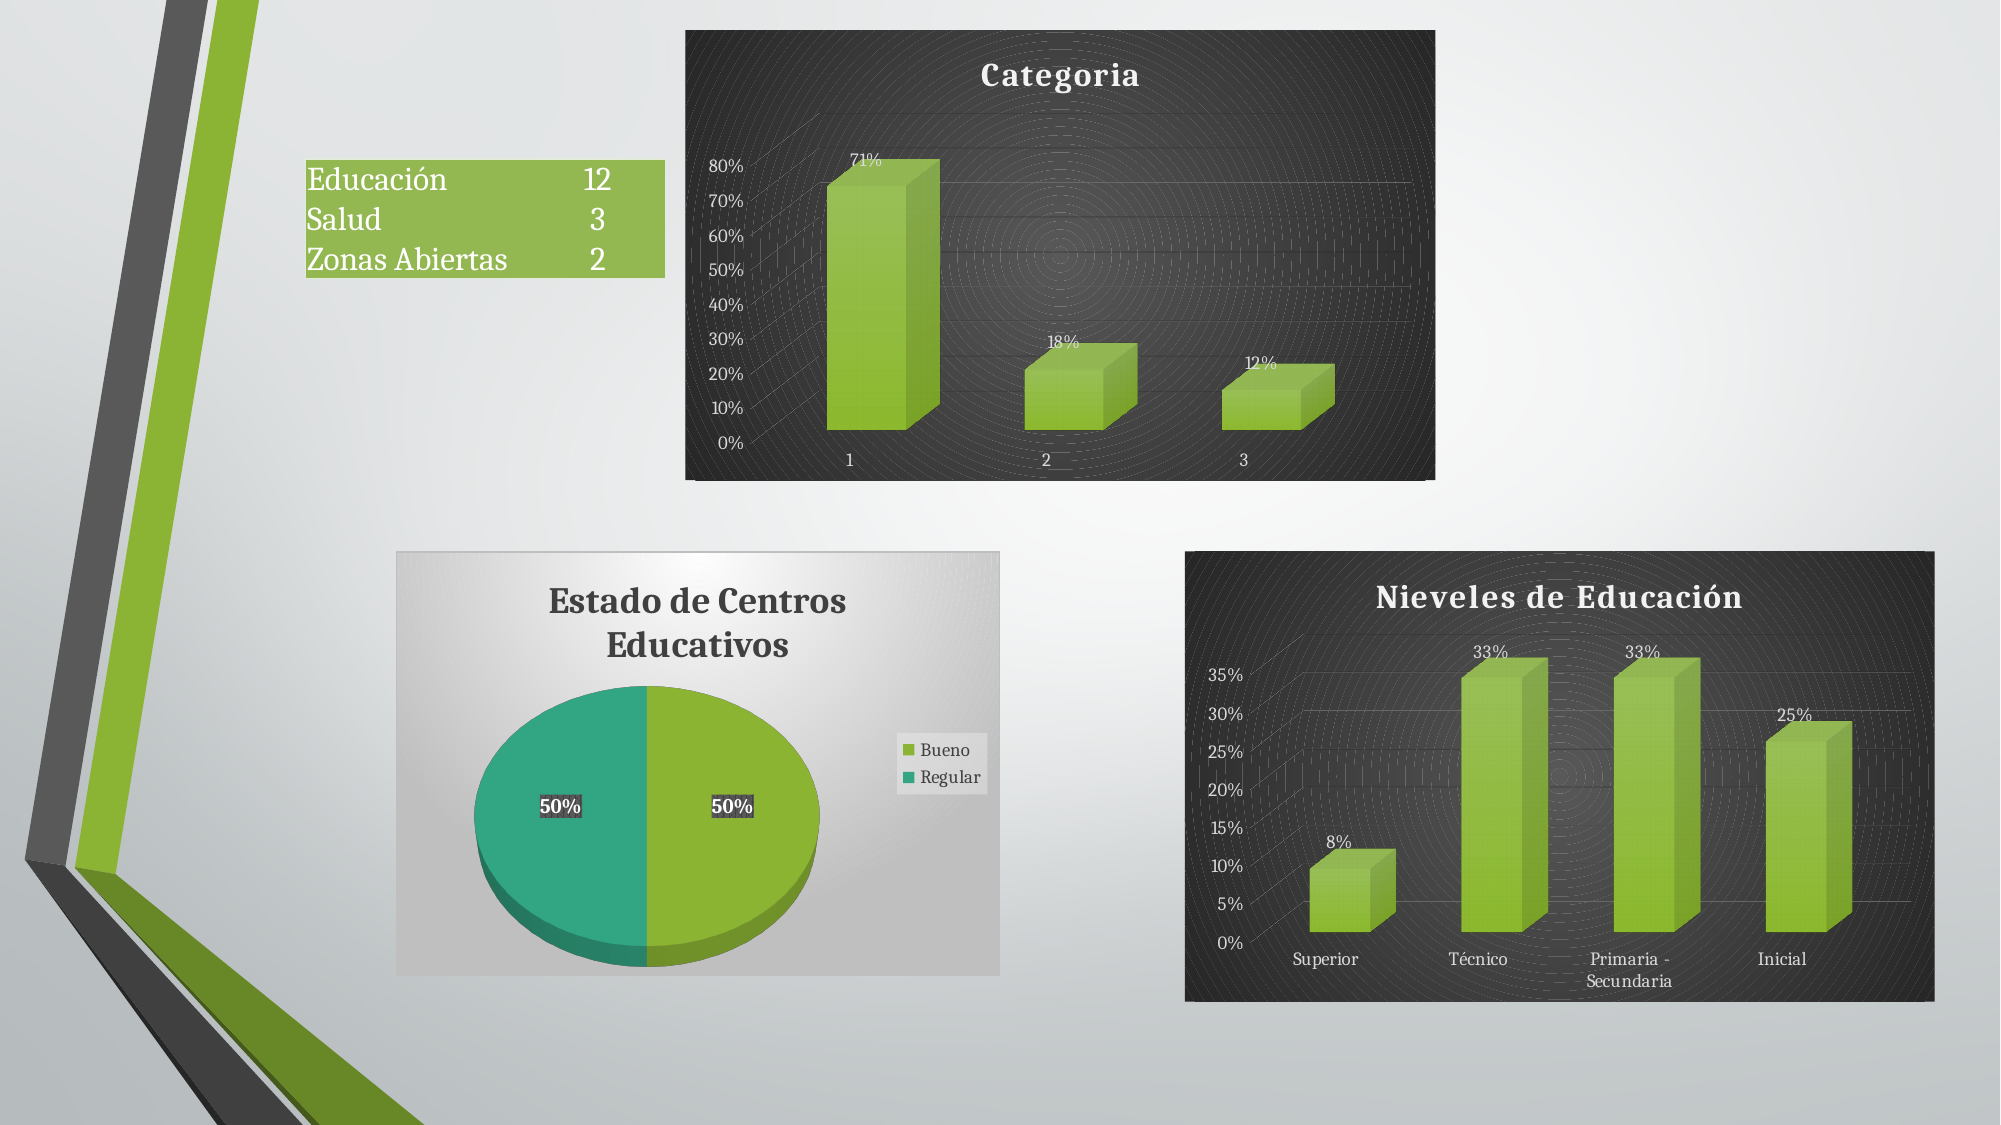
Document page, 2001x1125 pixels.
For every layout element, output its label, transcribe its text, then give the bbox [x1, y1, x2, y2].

table_cell 3 [530, 199, 665, 239]
chart [685, 29, 1436, 481]
table_header 12 [530, 160, 665, 199]
table_cell 2 [530, 239, 665, 278]
table_cell Zonas Abiertas [306, 239, 530, 278]
chart [1184, 551, 1935, 1002]
table_cell Salud [306, 199, 530, 239]
table_header Educación [306, 160, 530, 199]
chart [395, 550, 1001, 977]
